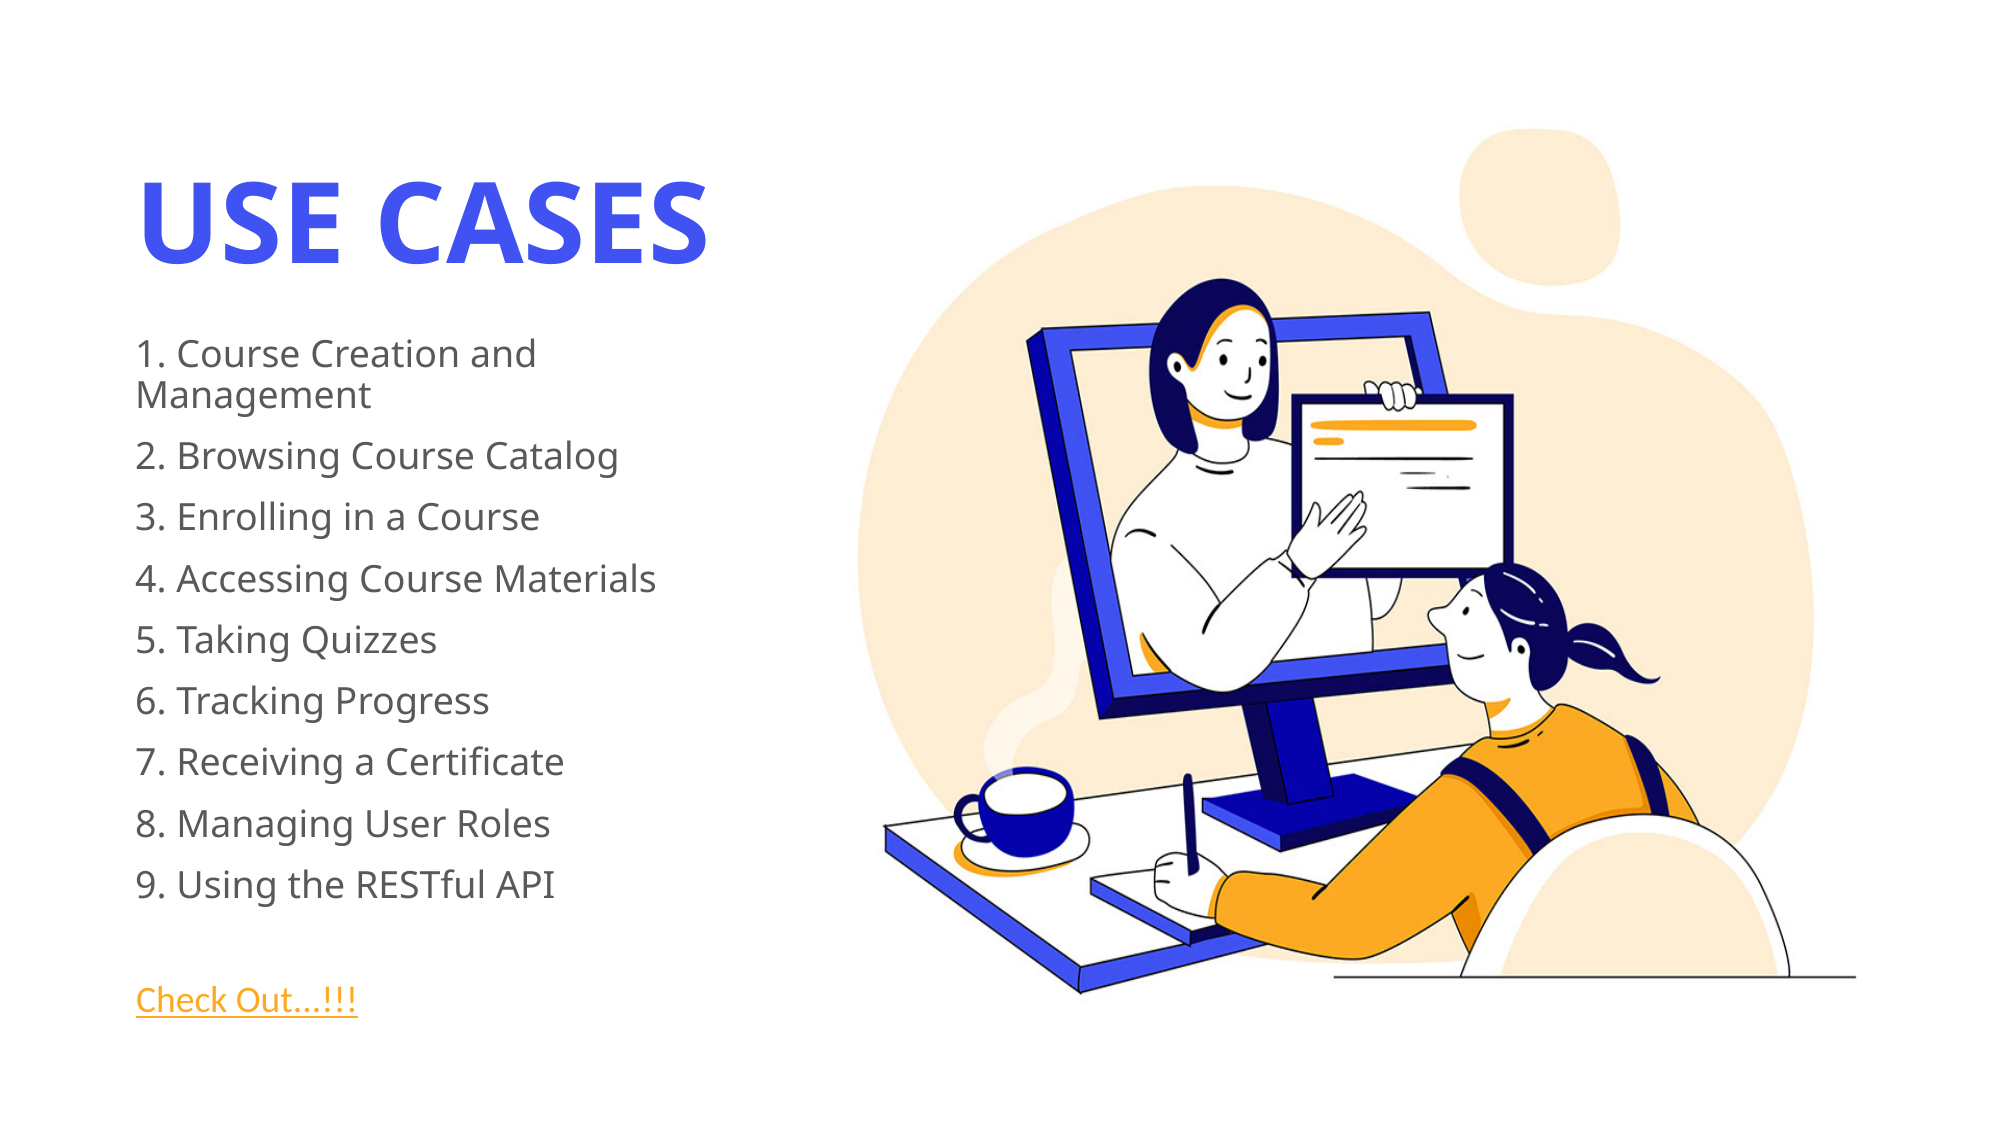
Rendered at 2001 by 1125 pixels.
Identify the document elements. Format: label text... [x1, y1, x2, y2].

title USE CASES [120, 153, 628, 302]
list 1. Course Creation and Management 2. Browsing Course Catalog 3. Enrolling in a Course 4. Accessing Course Materials 5. Taking Quizzes 6. Tracking Progress 7. Receiving a Certificate 8. Managing User Roles 9. Using the RESTful API [120, 327, 628, 942]
text_box Check Out...!!! [121, 967, 374, 1028]
picture [628, 0, 2000, 1125]
